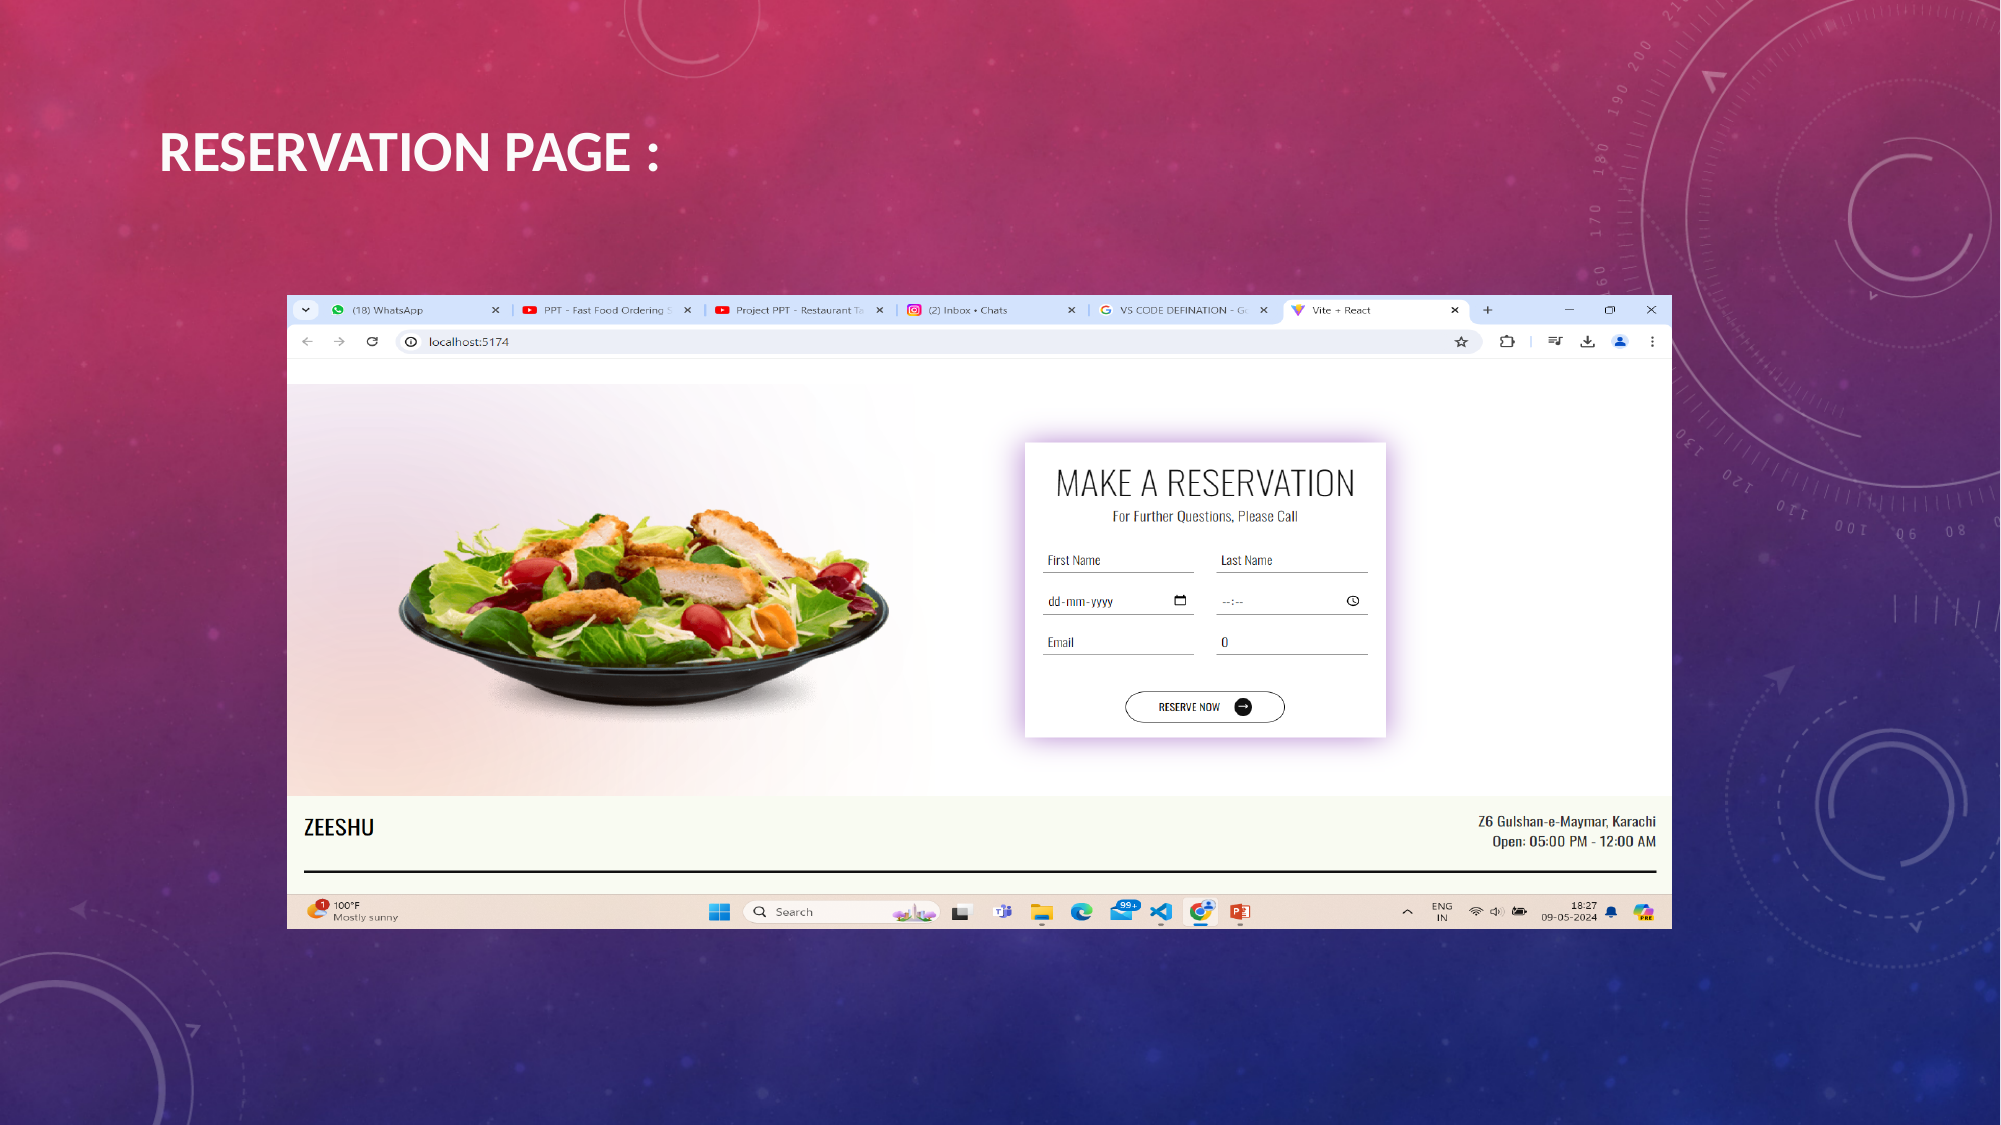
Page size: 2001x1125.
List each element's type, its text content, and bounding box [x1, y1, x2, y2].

text_box RESERVATION PAGE : [105, 105, 716, 191]
picture [0, 0, 2001, 1125]
